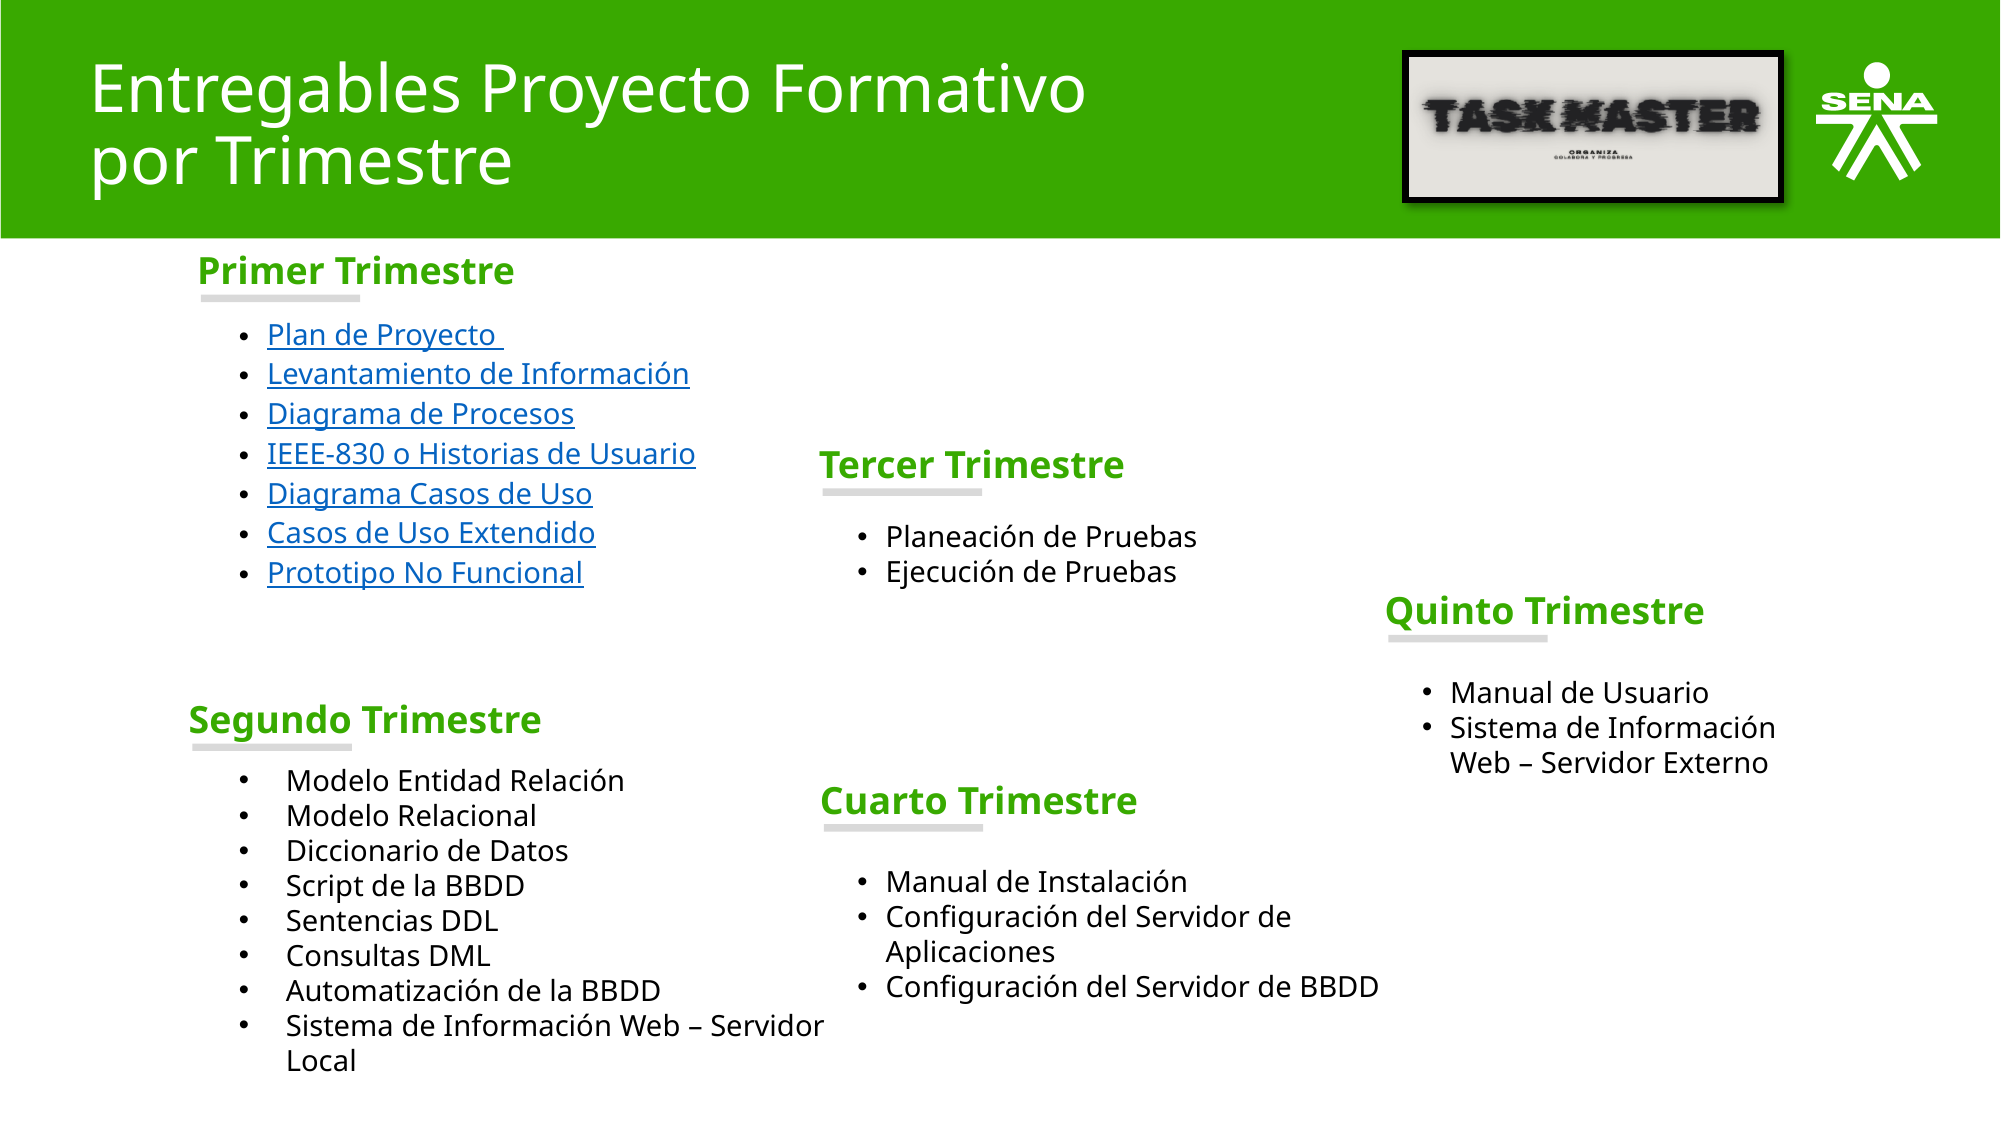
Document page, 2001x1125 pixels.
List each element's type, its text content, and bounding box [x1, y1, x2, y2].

text_box Plan de Proyecto Levantamiento de Información Diagrama de Procesos IEEE-830 o Historias de Usuario Diagrama Casos de Uso Casos de Uso Extendido Prototipo No Funcional [224, 308, 857, 602]
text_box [173, 693, 706, 751]
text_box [182, 245, 714, 303]
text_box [805, 774, 1337, 832]
text_box Manual de Instalación Configuración del Servidor de Aplicaciones Configuración del Servidor de BBDD [842, 856, 1476, 1011]
text_box Manual de Usuario Sistema de Información Web – Servidor Externo [1407, 666, 1859, 787]
text_box Modelo Entidad Relación Modelo Relacional Diccionario de Datos Script de la BBDD Sentencias DDL Consultas DML Automatización de la BBDD Sistema de Información Web – Servidor Local [224, 754, 857, 1085]
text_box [804, 438, 1336, 496]
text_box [1369, 585, 1902, 643]
text_box Planeación de Pruebas Ejecución de Pruebas [842, 511, 1476, 596]
title Entregables Proyecto Formativo por Trimestre [74, 18, 1800, 236]
picture [0, 0, 2001, 1125]
